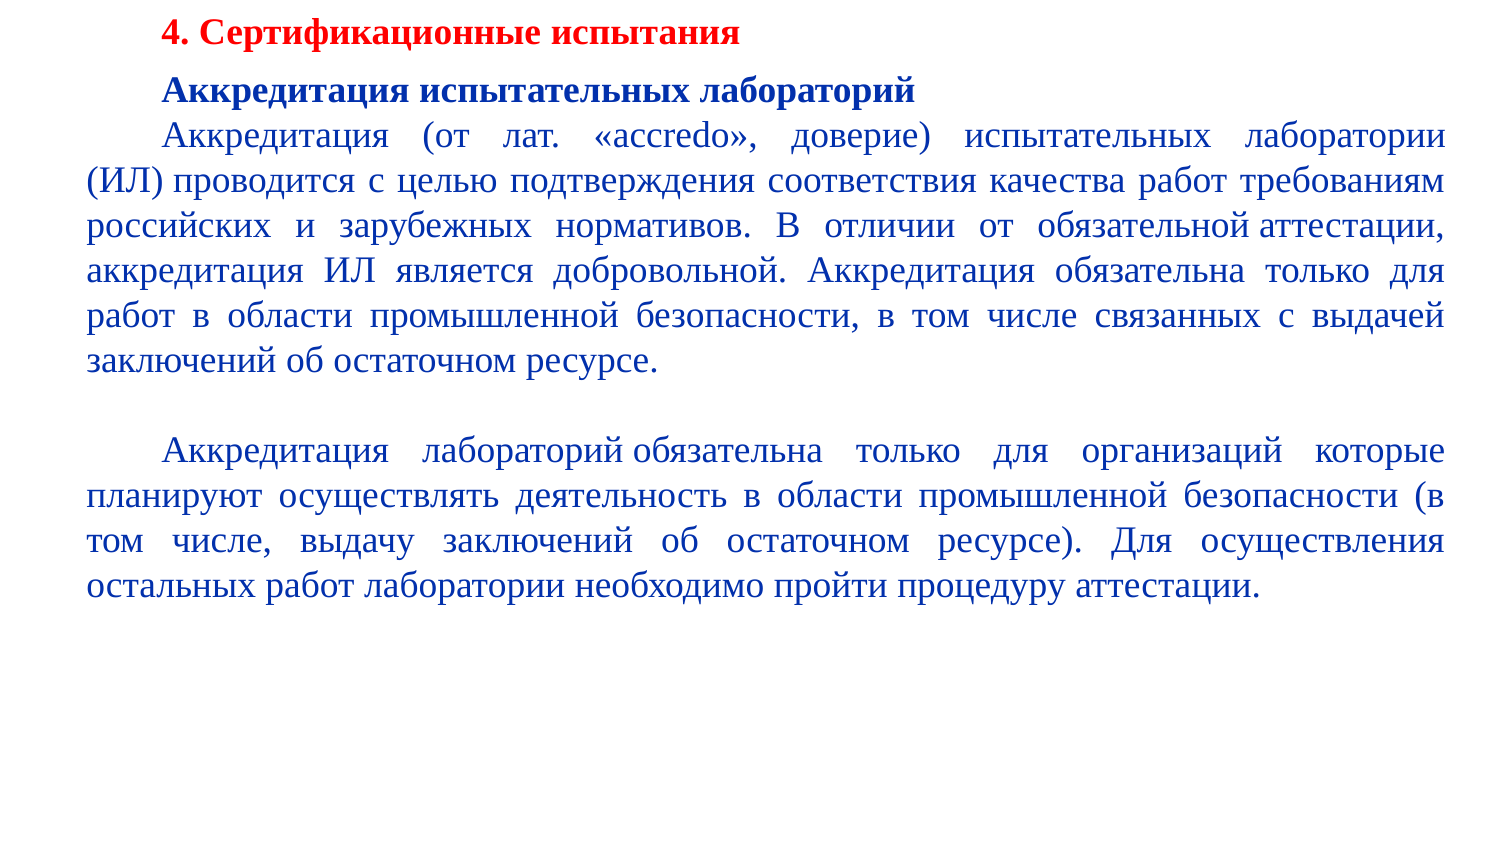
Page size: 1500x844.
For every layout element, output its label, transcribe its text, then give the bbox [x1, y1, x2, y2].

text_box 4. Сертификационные испытания Аккредитация испытательных лабораторий Аккредитация (от лат. «accredo», доверие) испытательных лаборатории (ИЛ) проводится с целью подтверждения соответствия качества работ требованиям российских и зарубежных нормативов. В отличии от обязательной аттестации, аккредитация ИЛ является добровольной. Аккредитация обязательна только для работ в области промышленной безопасности, в том числе связанных с выдачей заключений об остаточном ресурсе. Аккредитация лабораторий обязательна только для организаций которые планируют осуществлять деятельность в области промышленной безопасности (в том числе, выдачу заключений об остаточном ресурсе). Для осуществления остальных работ лаборатории необходимо пройти процедуру аттестации. [71, 0, 1462, 613]
